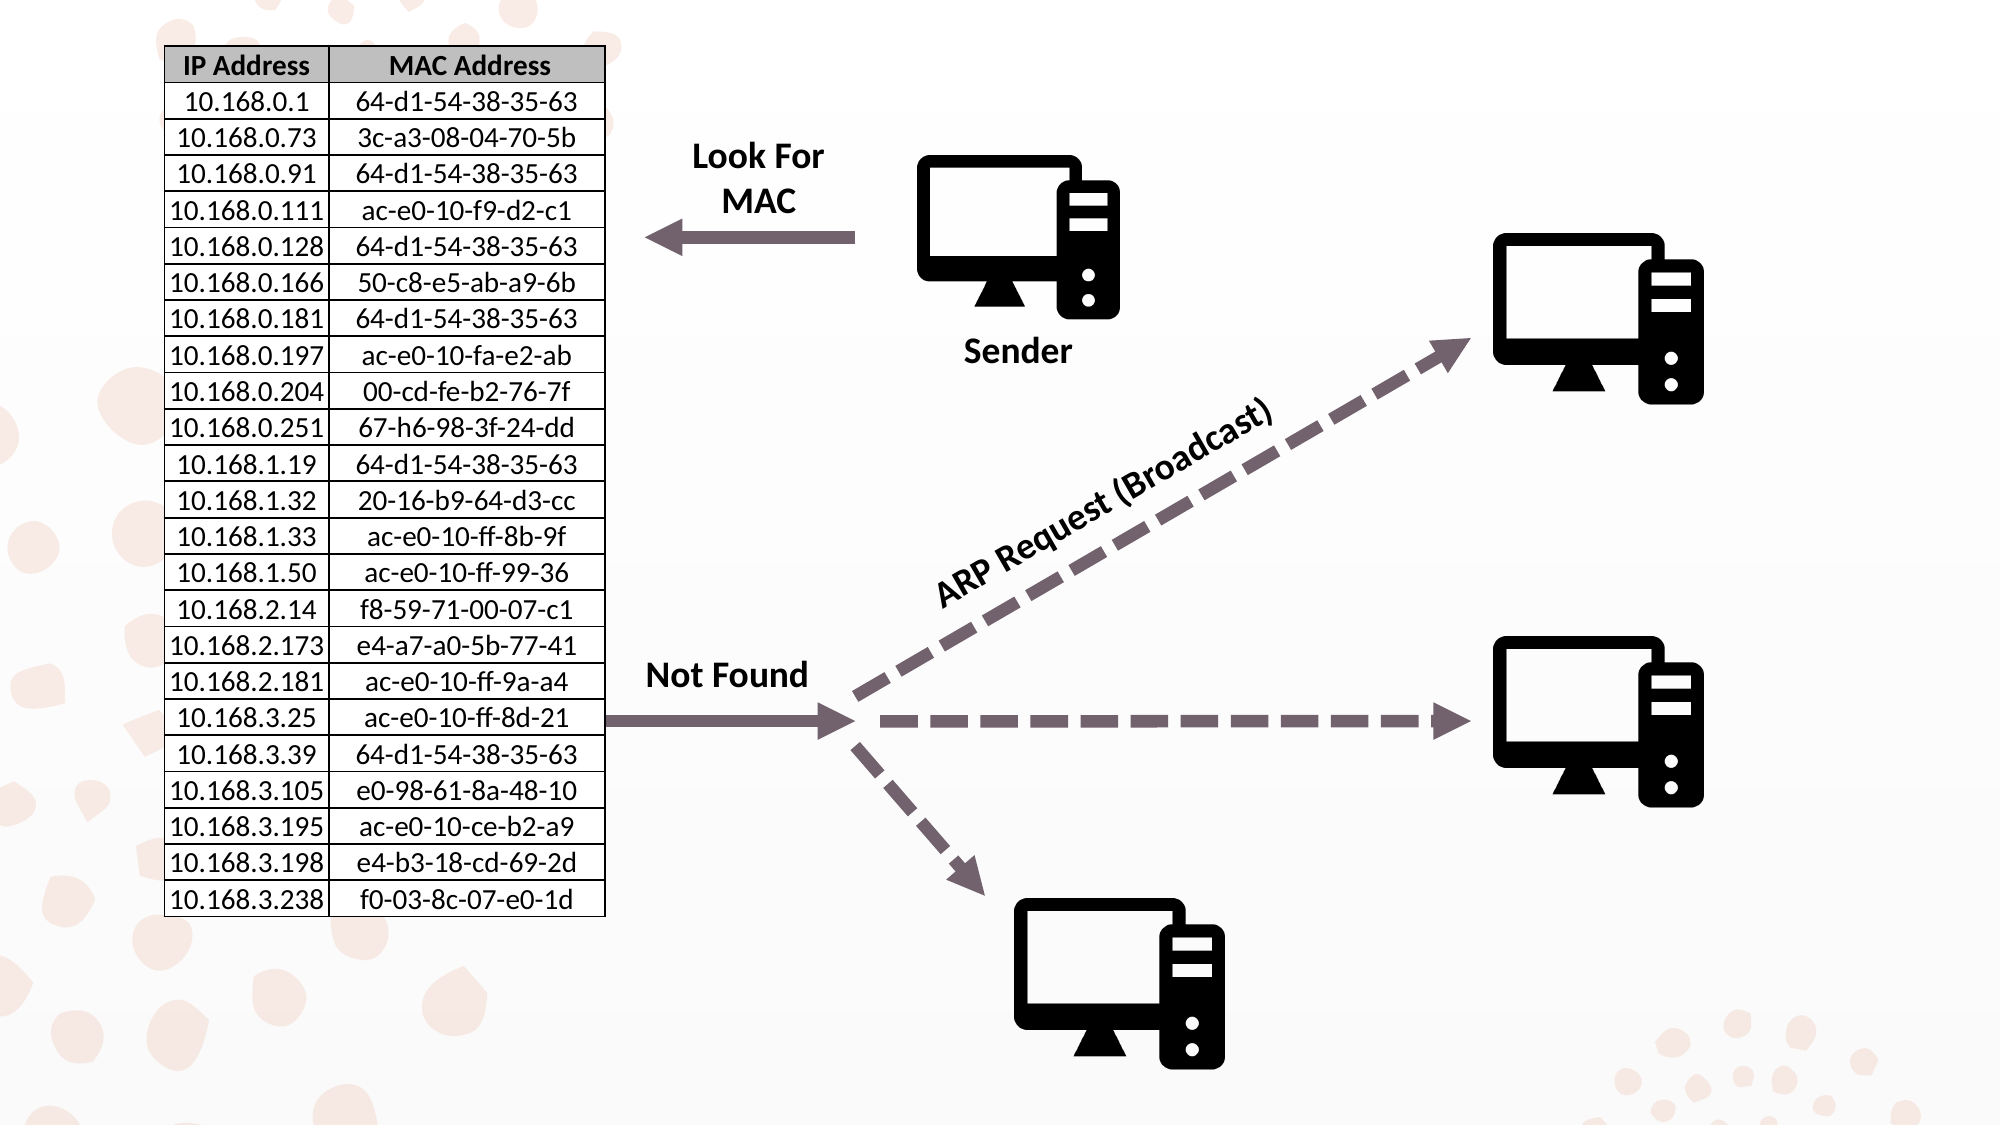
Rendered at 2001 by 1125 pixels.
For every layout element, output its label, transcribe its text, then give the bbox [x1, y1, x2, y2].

picture [1493, 615, 1704, 827]
table_cell 64-d1-54-38-35-63 [330, 83, 604, 118]
table_cell 10.168.0.128 [165, 228, 328, 263]
table_cell 10.168.0.91 [165, 156, 328, 190]
table_cell 64-d1-54-38-35-63 [330, 228, 604, 263]
table_cell ac-e0-10-fa-e2-ab [330, 337, 604, 372]
table_cell 10.168.2.14 [165, 591, 328, 626]
table_cell 10.168.3.39 [165, 736, 328, 771]
table_cell ac-e0-10-ff-8d-21 [330, 700, 604, 734]
text_box Not Found [630, 642, 825, 703]
table_cell 10.168.1.50 [165, 555, 328, 589]
table_cell 10.168.3.198 [165, 845, 328, 879]
table_cell 10.168.1.33 [165, 519, 328, 553]
table_cell e4-a7-a0-5b-77-41 [330, 627, 604, 662]
table_cell 00-cd-fe-b2-76-7f [330, 373, 604, 408]
table_cell ac-e0-10-ce-b2-a9 [330, 809, 604, 843]
table_cell 64-d1-54-38-35-63 [330, 736, 604, 771]
table_cell 10.168.0.73 [165, 120, 328, 154]
table_cell ac-e0-10-ff-99-36 [330, 555, 604, 589]
table_cell f0-03-8c-07-e0-1d [330, 881, 604, 916]
table_cell 10.168.0.197 [165, 337, 328, 372]
table_cell 3c-a3-08-04-70-5b [330, 120, 604, 154]
table_cell 10.168.1.32 [165, 482, 328, 517]
picture [917, 136, 1120, 337]
table_cell f8-59-71-00-07-c1 [330, 591, 604, 626]
table_cell 10.168.0.251 [165, 410, 328, 444]
table_cell 64-d1-54-38-35-63 [330, 156, 604, 190]
table_cell e0-98-61-8a-48-10 [330, 772, 604, 807]
table_cell 10.168.2.181 [165, 664, 328, 698]
table_cell 10.168.0.181 [165, 301, 328, 335]
picture [1493, 213, 1704, 425]
table_cell e4-b3-18-cd-69-2d [330, 845, 604, 879]
table_header IP Address [165, 47, 328, 82]
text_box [854, 337, 1472, 697]
table_cell ac-e0-10-f9-d2-c1 [330, 192, 604, 227]
table_cell 10.168.3.25 [165, 700, 328, 734]
table_cell 67-h6-98-3f-24-dd [330, 410, 604, 444]
table_cell 10.168.0.111 [165, 192, 328, 227]
table_cell 10.168.3.238 [165, 881, 328, 916]
table_header MAC Address [330, 47, 604, 82]
table_cell 50-c8-e5-ab-a9-6b [330, 265, 604, 299]
table_cell 10.168.0.1 [165, 83, 328, 118]
table_cell 10.168.0.166 [165, 265, 328, 299]
table_cell 64-d1-54-38-35-63 [330, 446, 604, 480]
table_cell ac-e0-10-ff-9a-a4 [330, 664, 604, 698]
table_cell 10.168.2.173 [165, 627, 328, 662]
table_cell 10.168.3.195 [165, 809, 328, 843]
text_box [854, 745, 986, 897]
table_cell 10.168.3.105 [165, 772, 328, 807]
table_cell ac-e0-10-ff-8b-9f [330, 519, 604, 553]
table_cell 64-d1-54-38-35-63 [330, 301, 604, 335]
table_cell 10.168.0.204 [165, 373, 328, 408]
text_box Look For MAC [677, 124, 840, 229]
table_cell 10.168.1.19 [165, 446, 328, 480]
picture [1014, 878, 1225, 1089]
table_cell 20-16-b9-64-d3-cc [330, 482, 604, 517]
